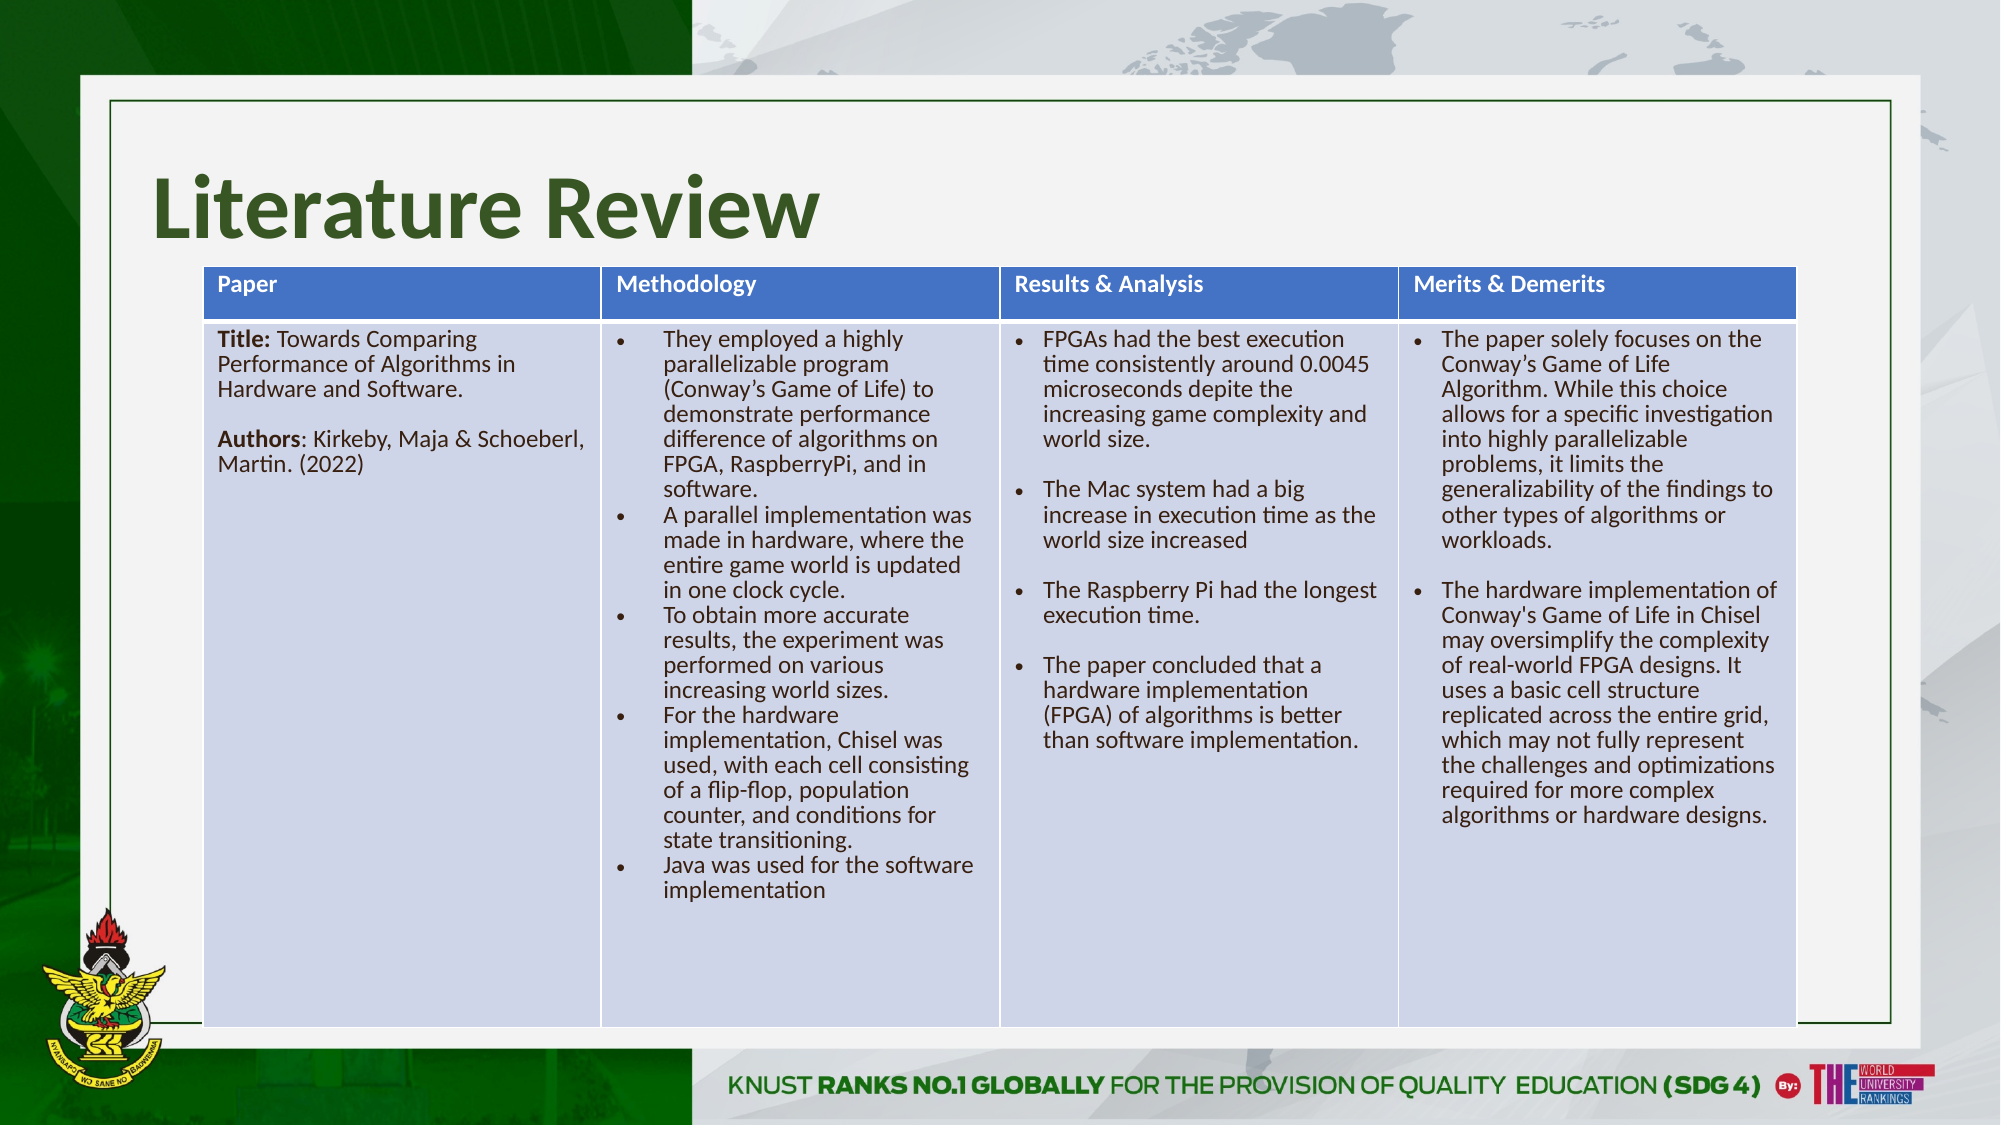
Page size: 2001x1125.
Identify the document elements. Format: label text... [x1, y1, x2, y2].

table_header Paper [204, 267, 600, 319]
table_cell They employed a highly parallelizable program (Conway’s Game of Life) to demonstrate performance difference of algorithms on FPGA, RaspberryPi, and in software. A parallel implementation was made in hardware, where the entire game world is updated in one clock cycle. To obtain more accurate results, the experiment was performed on various increasing world sizes. For the hardware implementation, Chisel was used, with each cell consisting of a flip-flop, population counter, and conditions for state transitioning. Java was used for the software implementation [602, 324, 999, 1027]
table_cell The paper solely focuses on the Conway’s Game of Life Algorithm. While this choice allows for a specific investigation into highly parallelizable problems, it limits the generalizability of the findings to other types of algorithms or workloads. The hardware implementation of Conway's Game of Life in Chisel may oversimplify the complexity of real-world FPGA designs. It uses a basic cell structure replicated across the entire grid, which may not fully represent the challenges and optimizations required for more complex algorithms or hardware designs. [1399, 324, 1796, 1027]
title Literature Review [137, 99, 1863, 318]
table_header Results & Analysis [1001, 267, 1398, 319]
table_header Methodology [602, 267, 999, 319]
picture [0, 0, 2001, 1125]
table_header Merits & Demerits [1399, 267, 1796, 319]
table_cell Title: Towards Comparing Performance of Algorithms in Hardware and Software. Authors: Kirkeby, Maja & Schoeberl, Martin. (2022) [204, 324, 600, 1027]
table_cell FPGAs had the best execution time consistently around 0.0045 microseconds depite the increasing game complexity and world size. The Mac system had a big increase in execution time as the world size increased The Raspberry Pi had the longest execution time. The paper concluded that a hardware implementation (FPGA) of algorithms is better than software implementation. [1001, 324, 1398, 1027]
